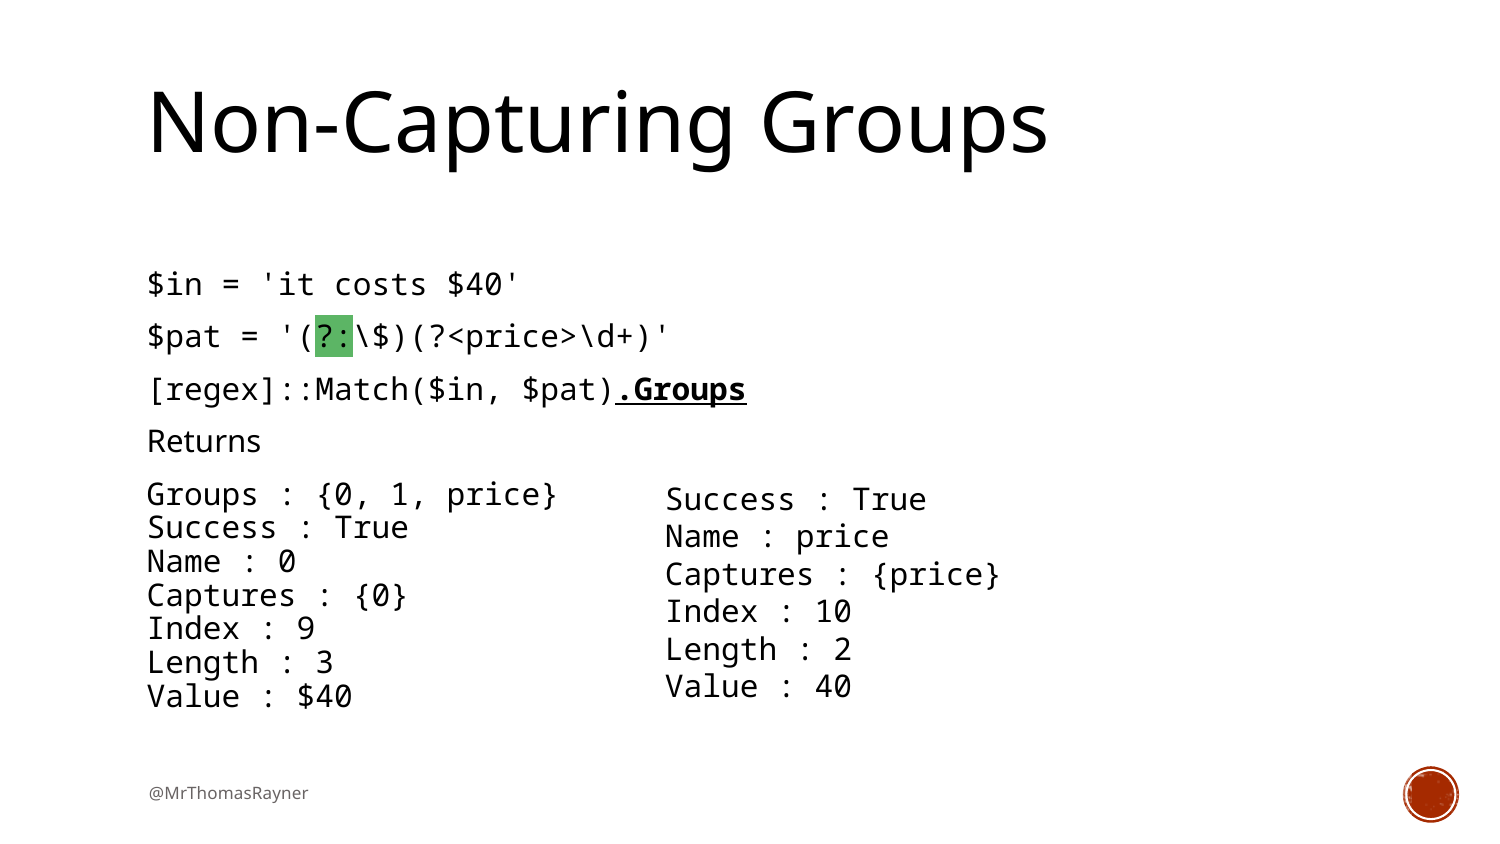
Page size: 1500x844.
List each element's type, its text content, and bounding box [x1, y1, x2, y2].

list $in = 'it costs $40' $pat = '(?:\$)(?<price>\d+)' [regex]::Match($in, $pat).Groups Returns Groups : {0, 1, price} Success : True Name : 0 Captures : {0} Index : 9 Length : 3 Value : $40 [131, 261, 1370, 760]
footer @MrThomasRayner [133, 771, 913, 817]
text_box Success : True Name : price Captures : {price} Index : 10 Length : 2 Value : 40 [649, 471, 1038, 712]
title Non-Capturing Groups [131, 59, 1370, 192]
